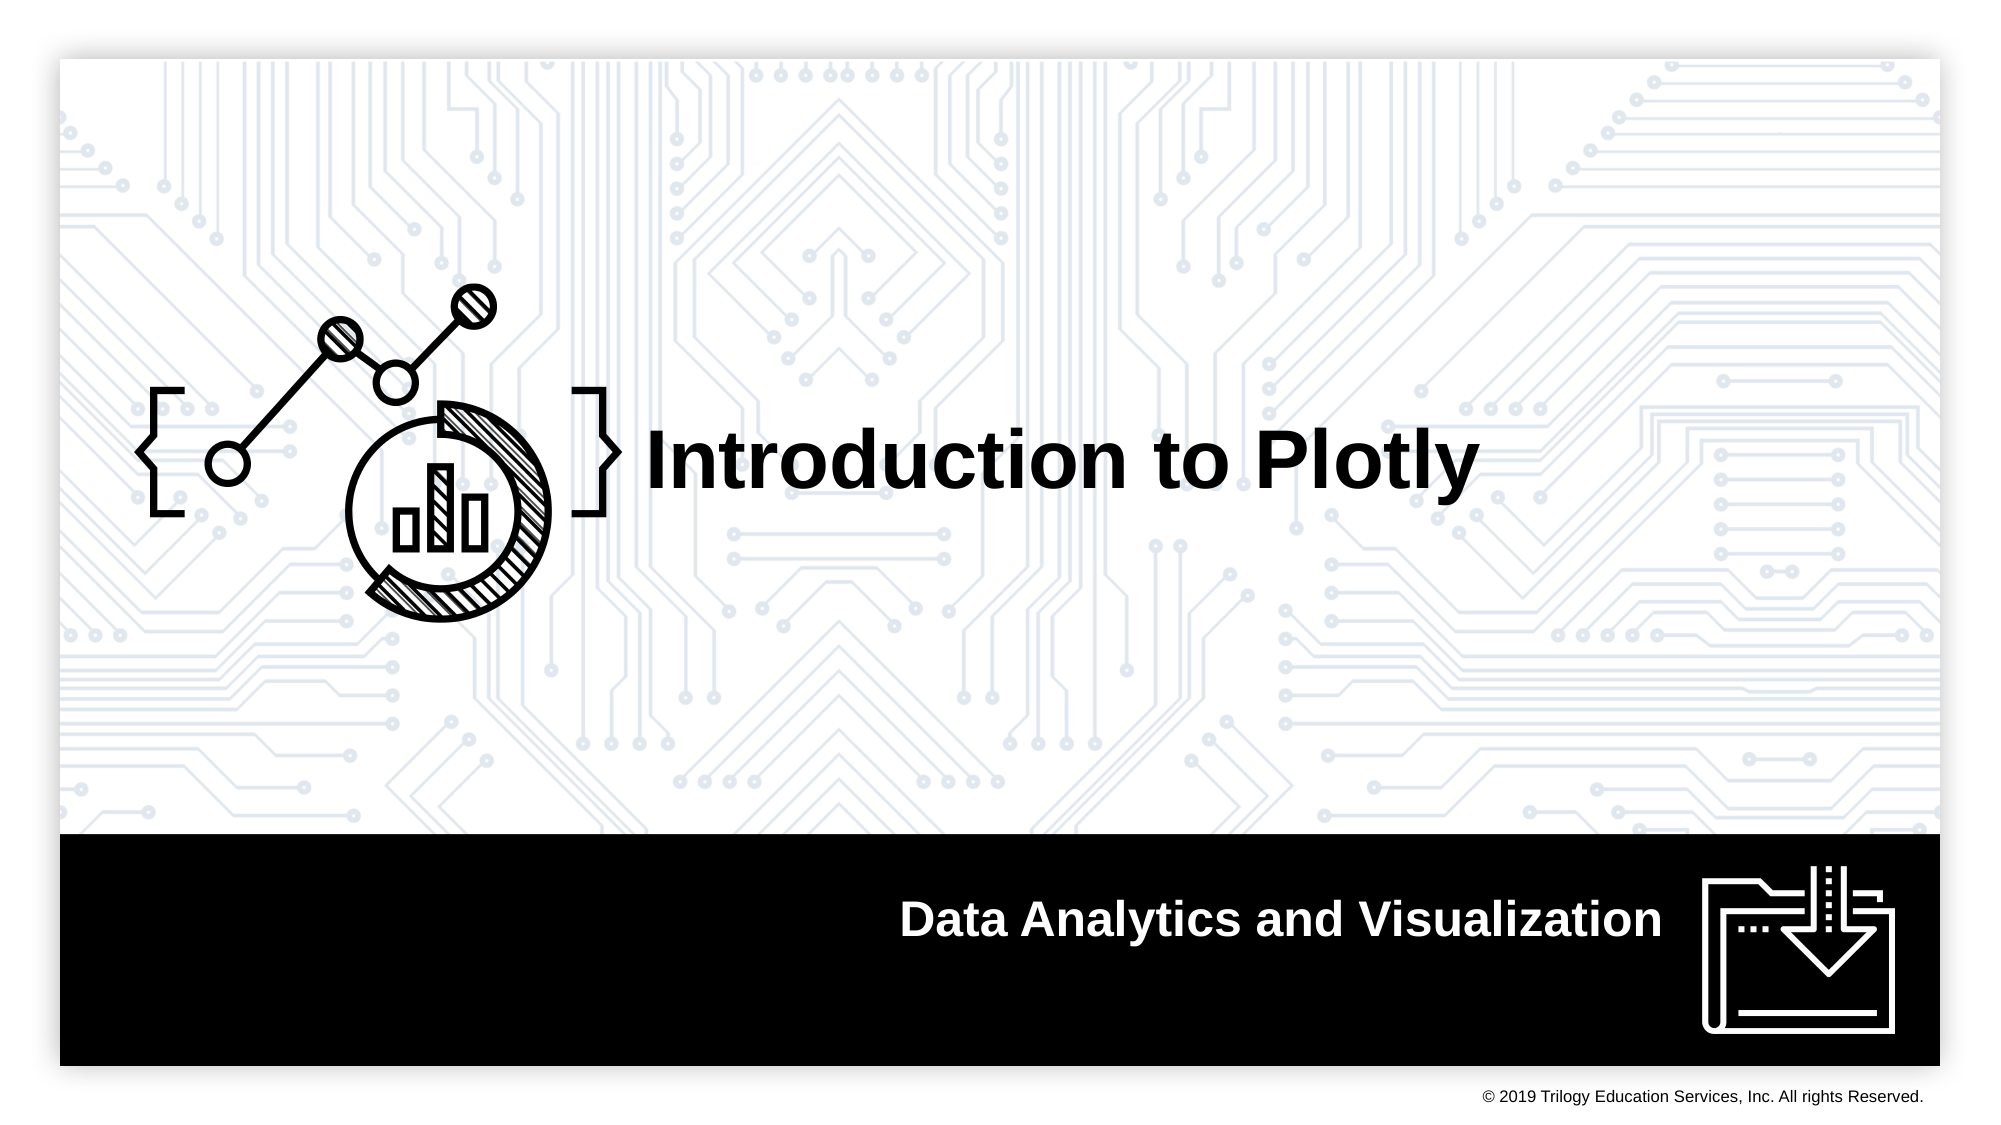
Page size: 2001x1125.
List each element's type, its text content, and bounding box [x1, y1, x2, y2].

title Introduction to Plotly [0, 409, 2000, 725]
picture [60, 59, 1940, 409]
picture [60, 725, 1940, 1066]
